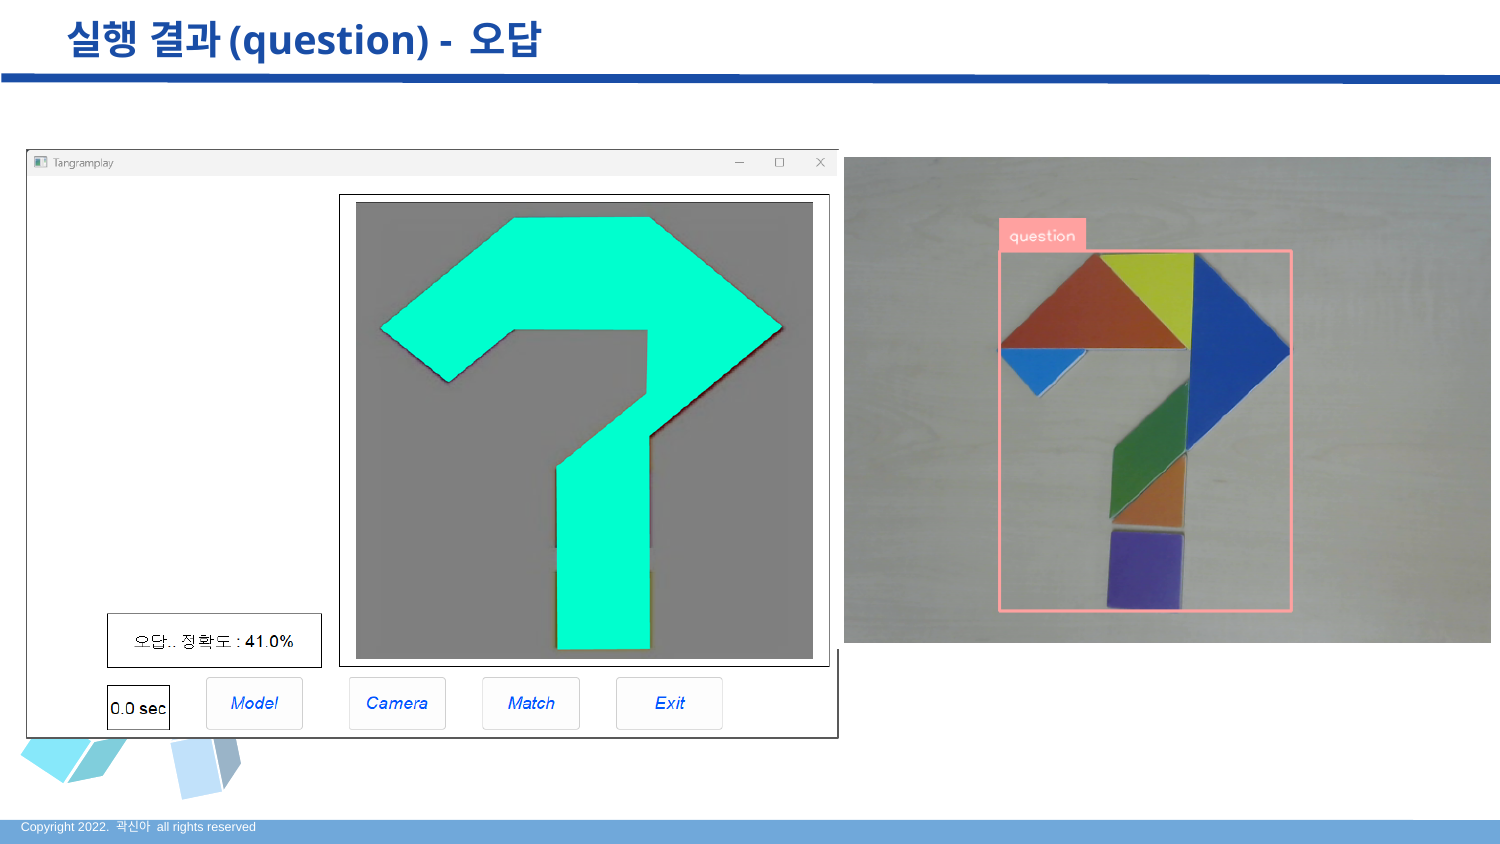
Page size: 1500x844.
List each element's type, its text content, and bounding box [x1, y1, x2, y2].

title 실행 결과(question) - 오답 [51, 0, 1449, 78]
picture [27, 150, 1497, 738]
